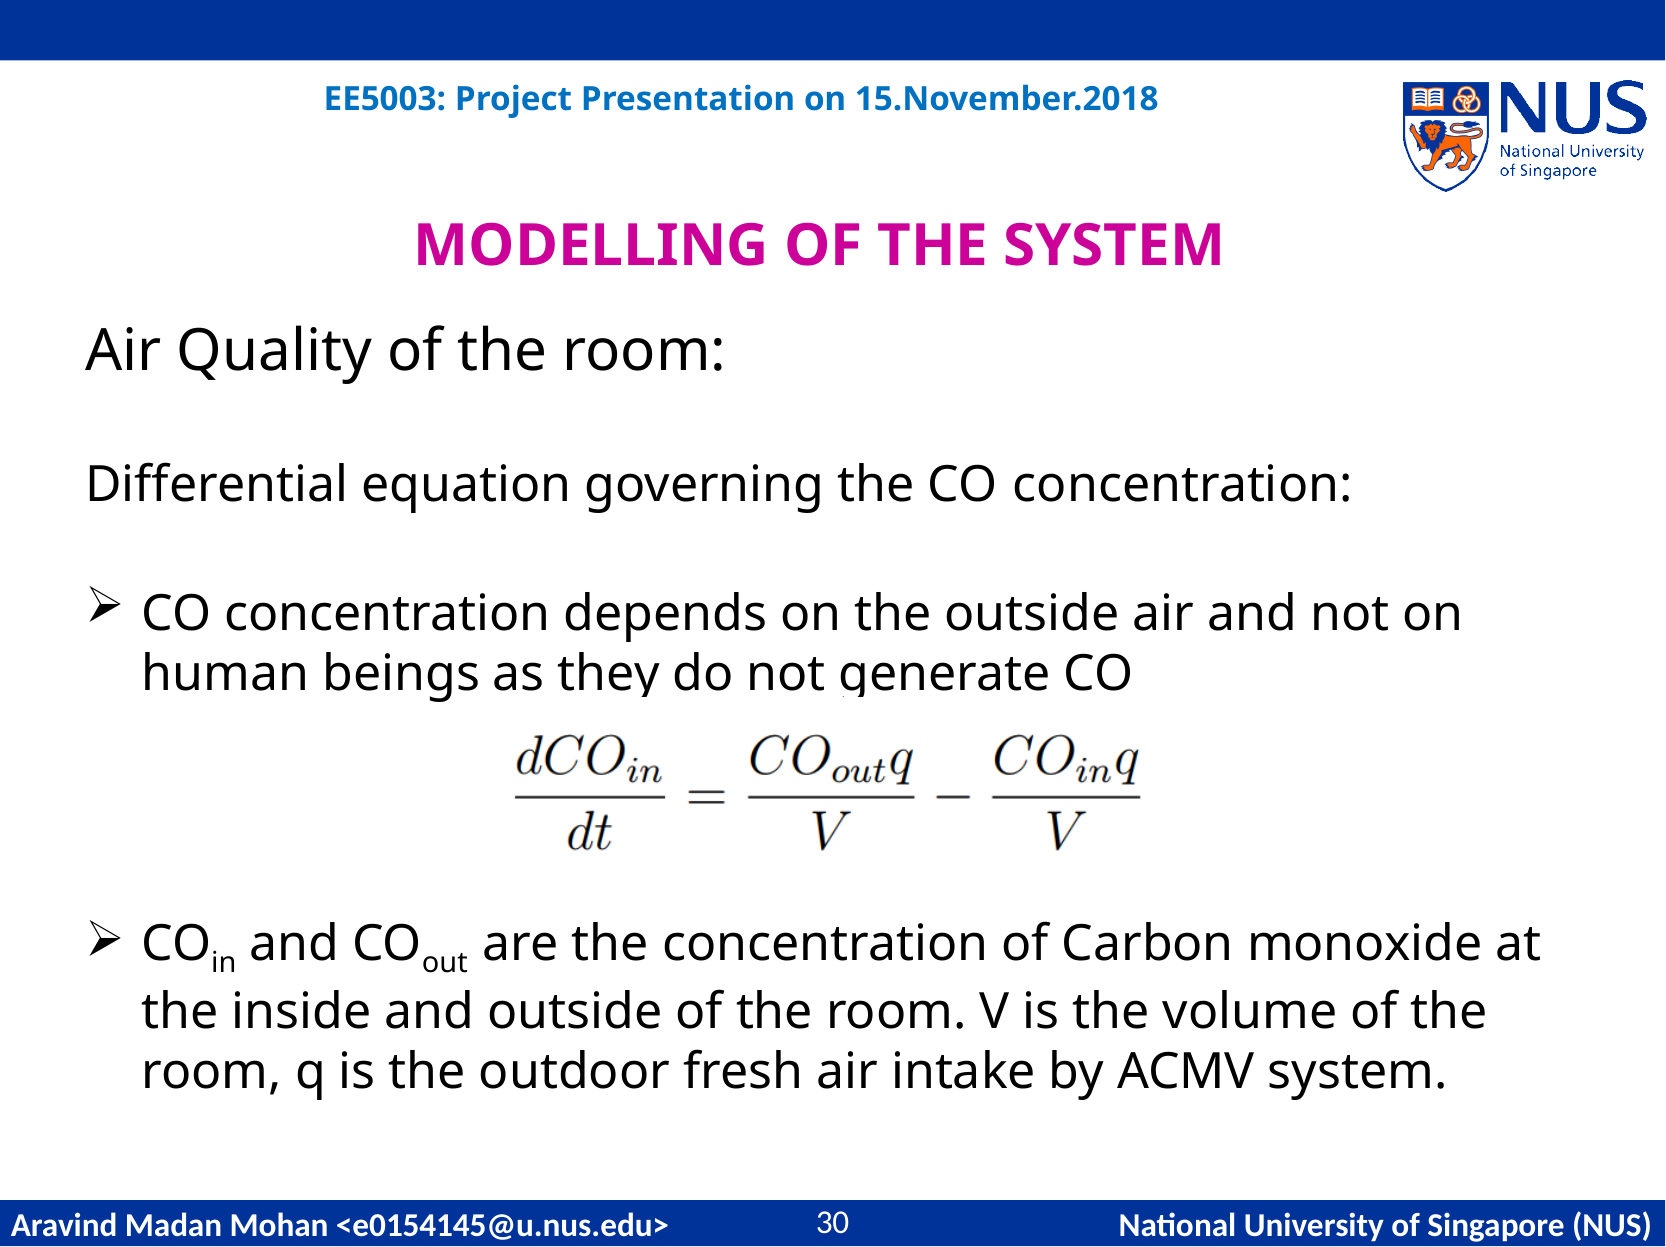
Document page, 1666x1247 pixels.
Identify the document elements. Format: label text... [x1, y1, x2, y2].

picture [490, 697, 1175, 896]
picture [1393, 70, 1658, 200]
text_box Modelling of the System [66, 191, 1573, 293]
text_box 30 [727, 1202, 938, 1238]
text_box Air Quality of the room: Differential equation governing the CO concentration: CO concentration depends on the outside air and not on human beings as they do not generate CO COin and COout are the concentration of Carbon monoxide at the inside and outside of the room. V is the volume of the room, q is the outdoor fresh air intake by ACMV system. [68, 303, 1571, 1192]
footer [769, 1238, 896, 1247]
